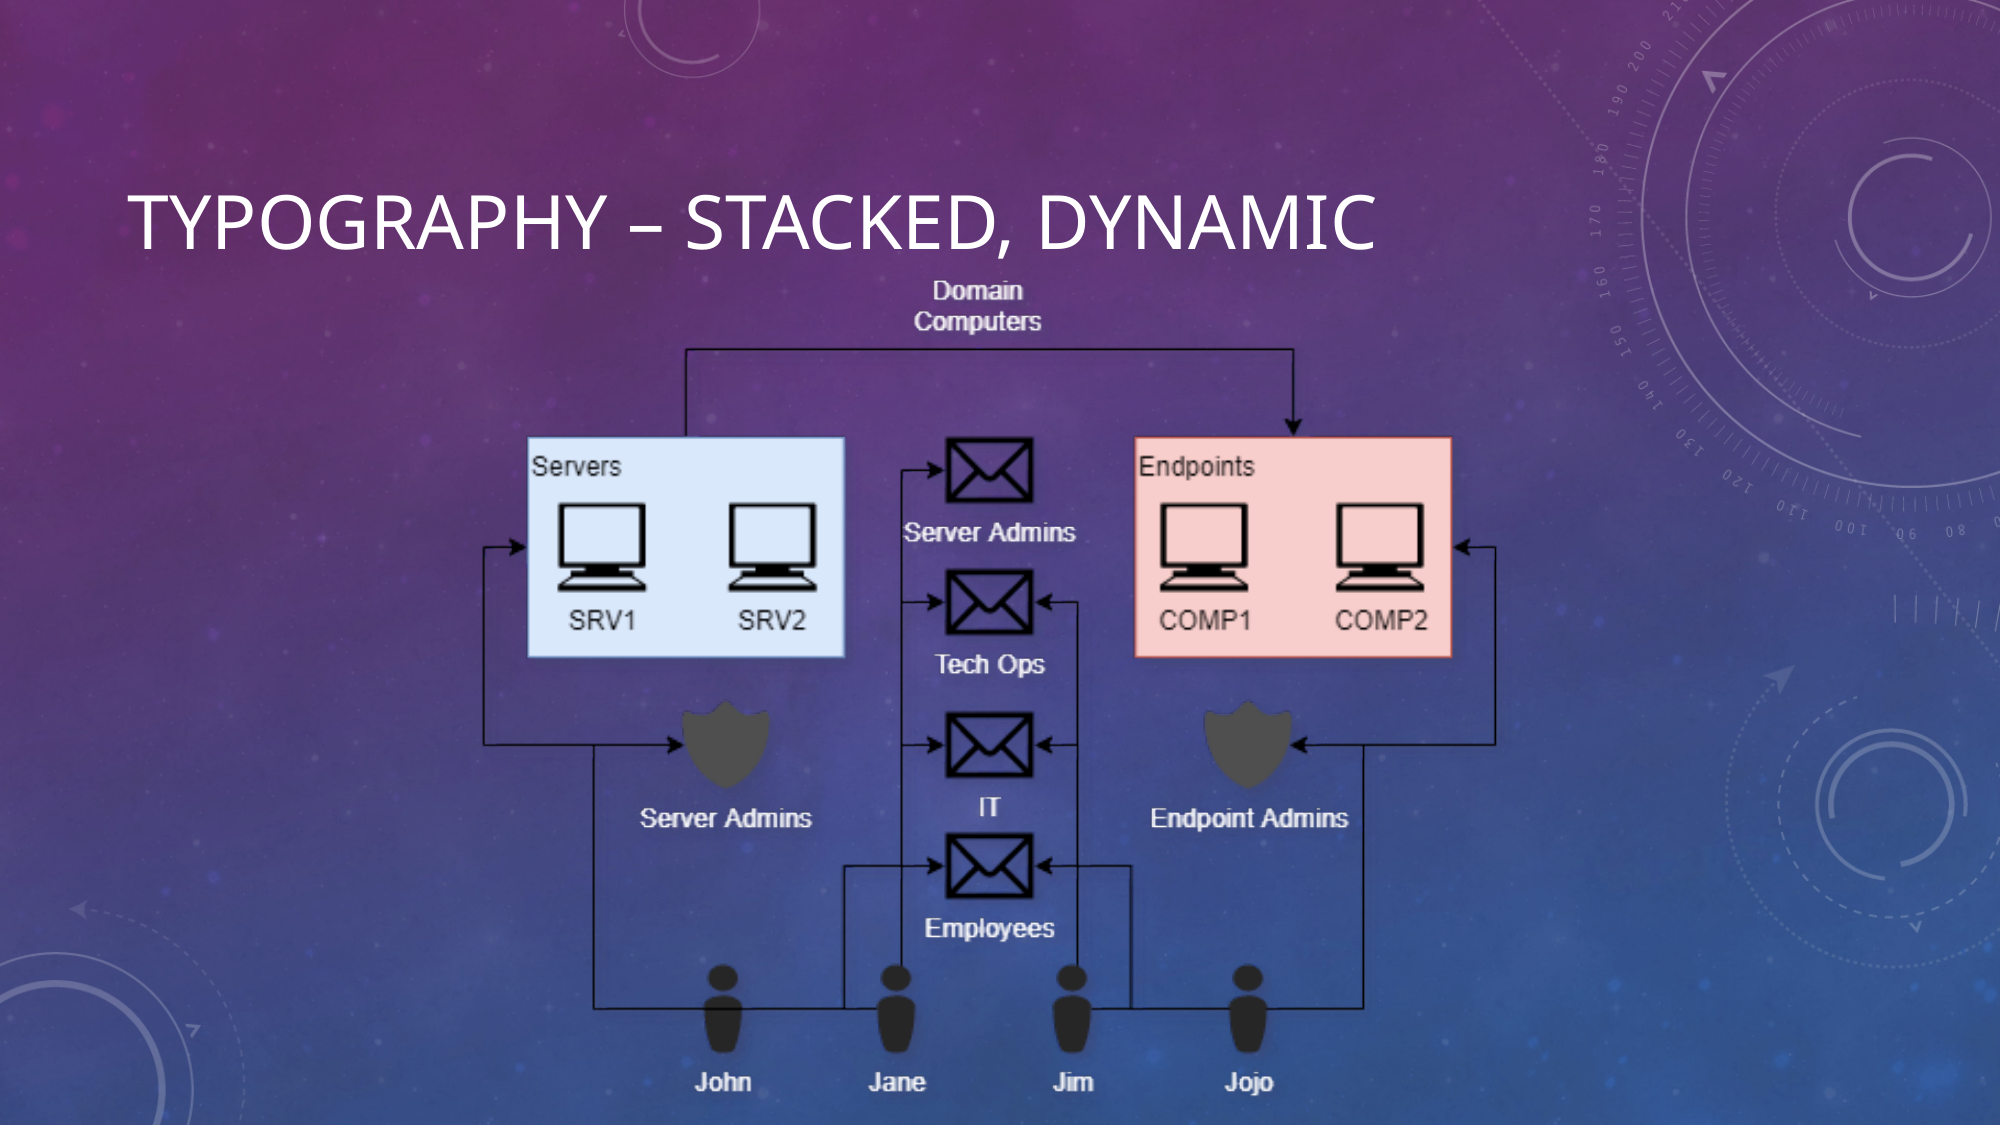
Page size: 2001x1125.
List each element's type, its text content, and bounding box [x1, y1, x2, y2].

picture [0, 0, 2000, 1125]
title Typography – stacked, Dynamic [112, 99, 1775, 339]
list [468, 271, 1540, 1125]
